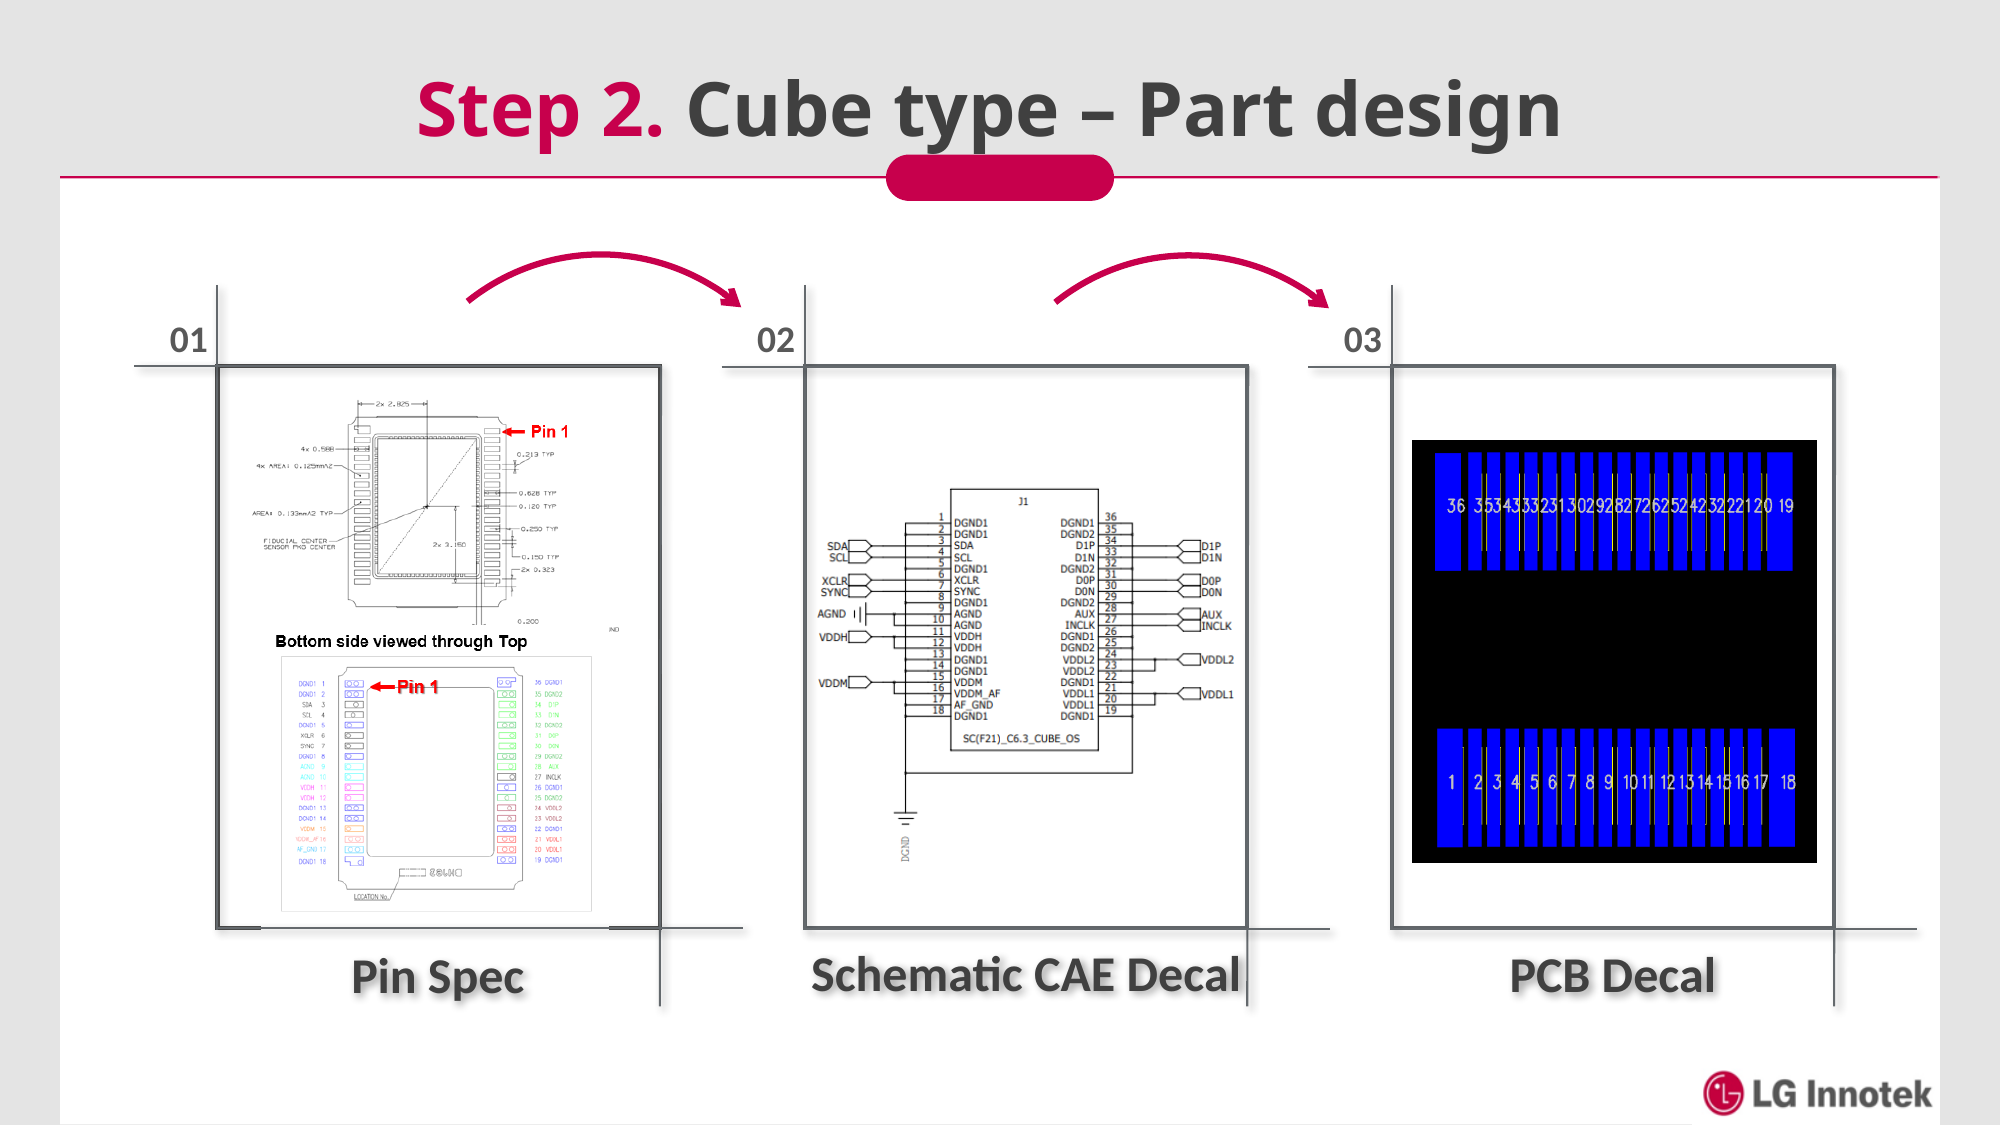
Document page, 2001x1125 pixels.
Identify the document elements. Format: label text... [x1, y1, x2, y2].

text_box [884, 159, 1116, 202]
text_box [134, 284, 743, 1007]
text_box [1081, 254, 1297, 284]
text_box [1308, 284, 1917, 1007]
text_box 주 [59, 177, 1941, 1125]
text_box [743, 284, 1308, 1007]
picture [1692, 1064, 1940, 1125]
text_box Step 2. Cube type – Part design [261, 8, 1739, 159]
picture [1412, 440, 1817, 863]
text_box [491, 253, 711, 284]
text_box Pin Spec [271, 1007, 605, 1011]
